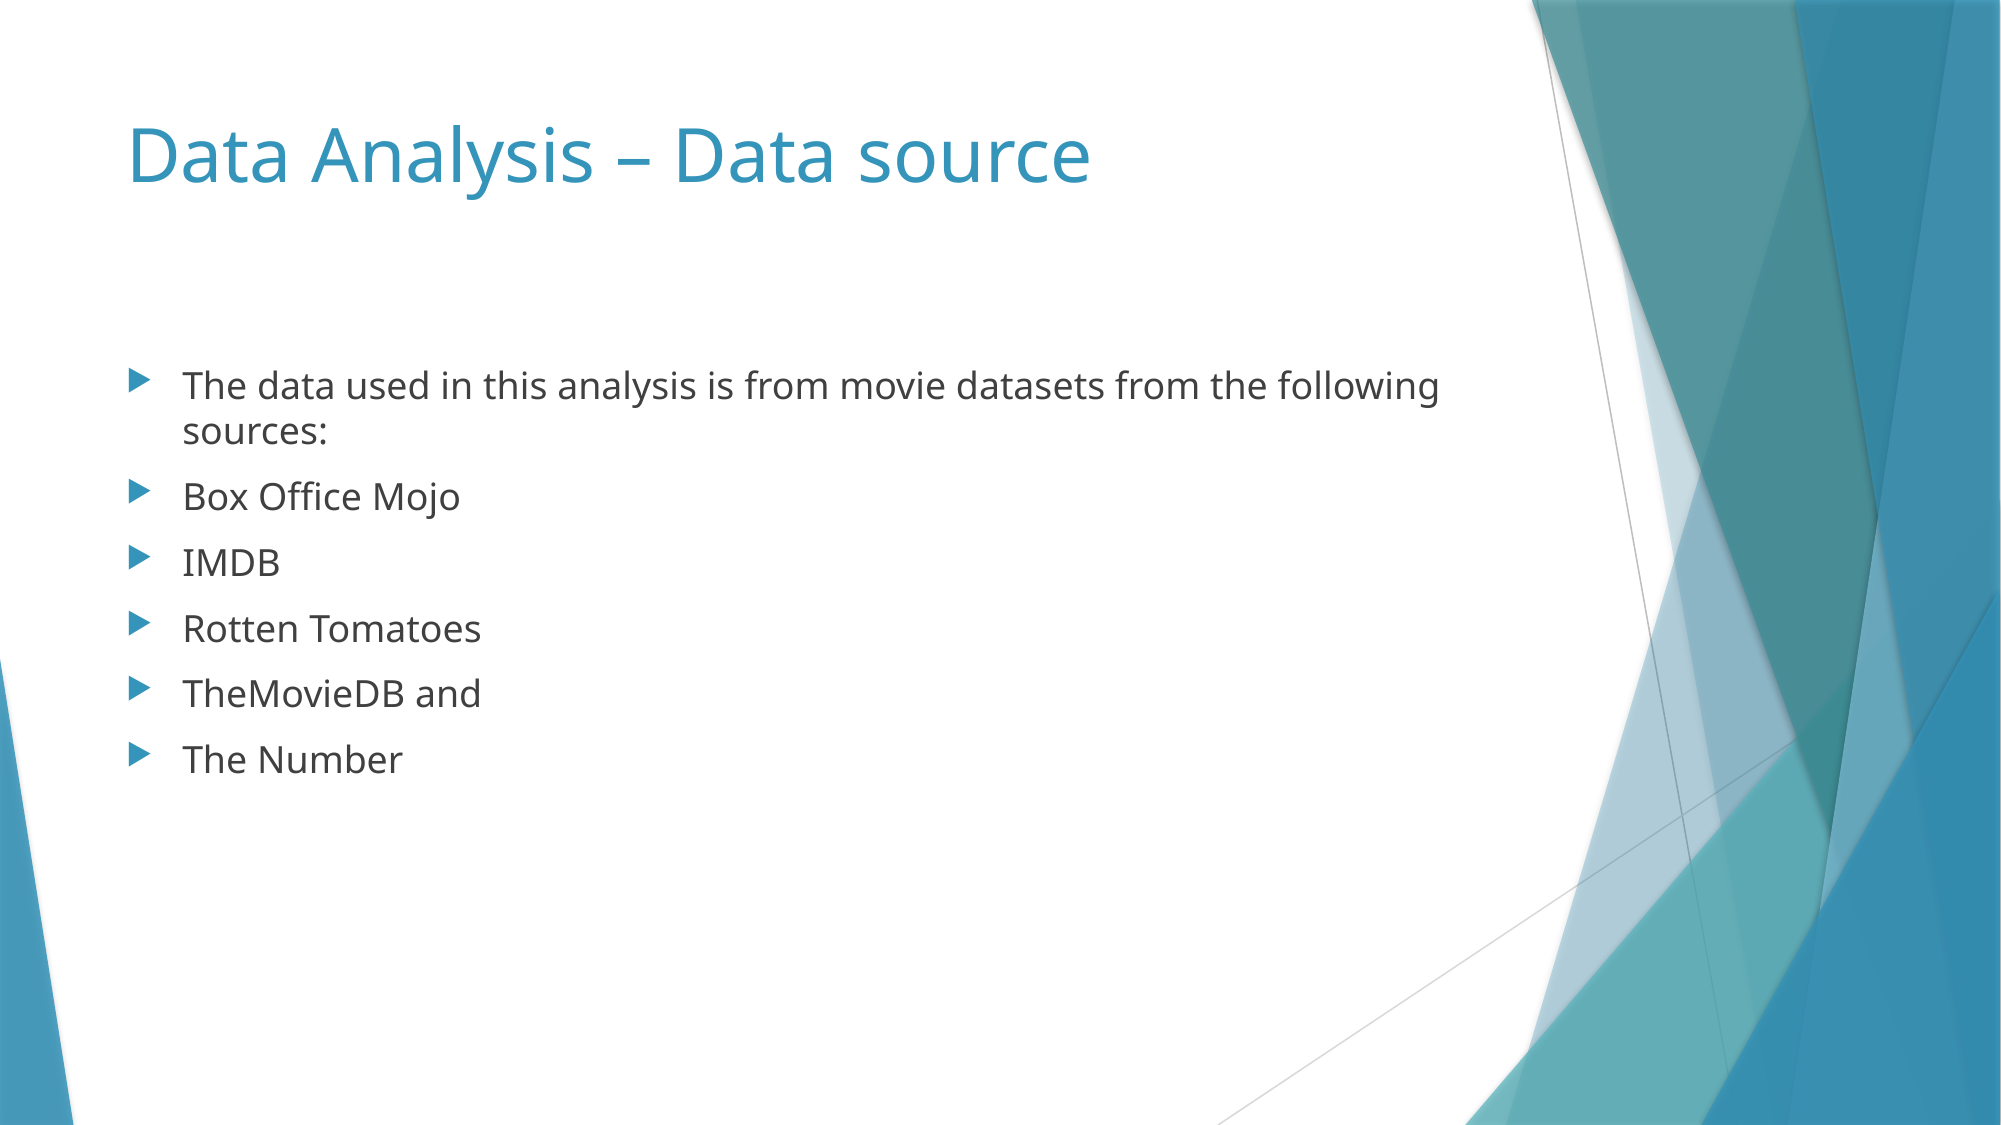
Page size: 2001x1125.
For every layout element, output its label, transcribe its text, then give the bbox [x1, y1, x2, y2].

title Data Analysis – Data source [111, 99, 1522, 317]
list The data used in this analysis is from movie datasets from the following sources: Box Office Mojo IMDB Rotten Tomatoes TheMovieDB and The Number [111, 354, 1522, 992]
